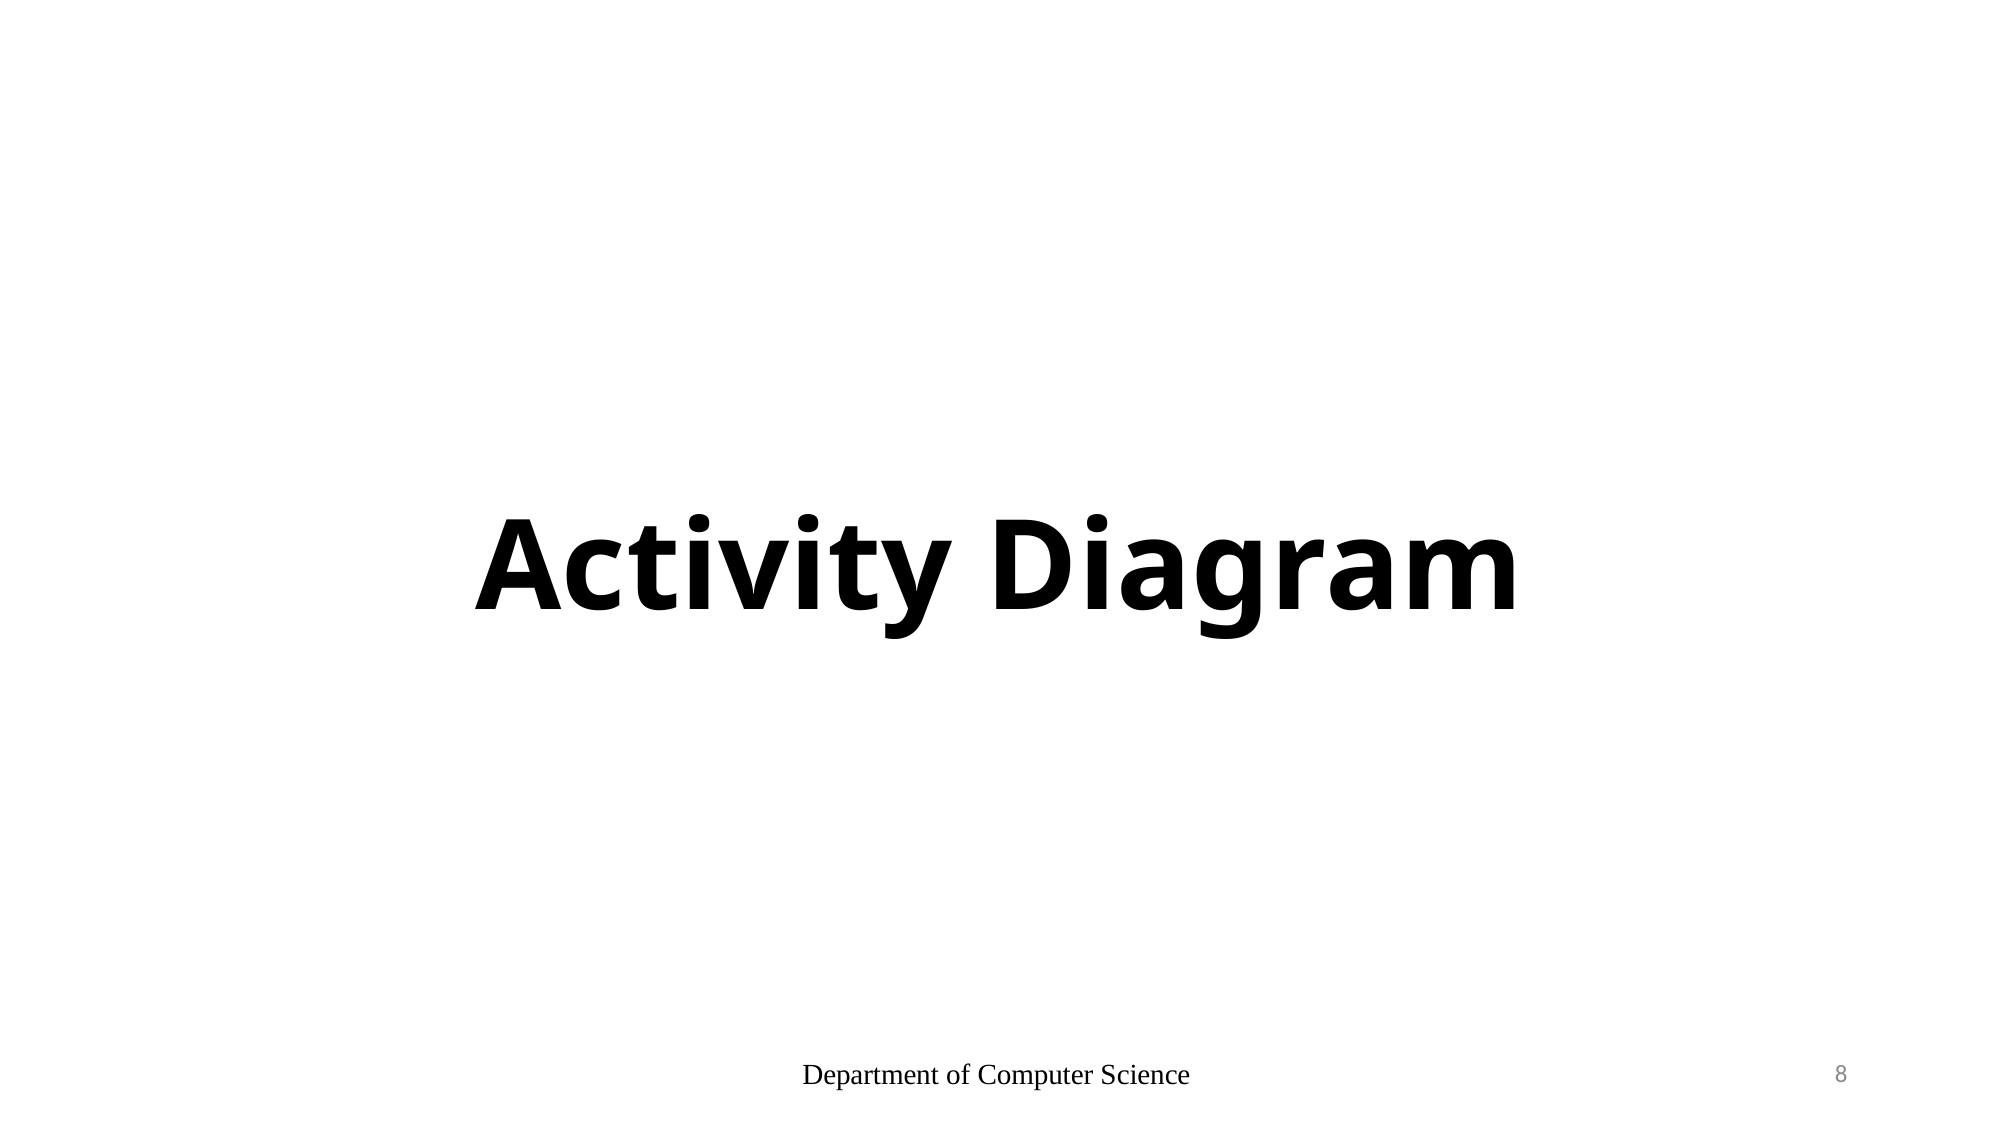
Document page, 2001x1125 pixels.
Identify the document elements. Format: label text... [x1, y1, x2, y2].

slide_number 8 [1412, 1042, 1863, 1103]
footer Department of Computer Science [662, 1042, 1338, 1103]
text_box Activity Diagram [397, 477, 1603, 642]
